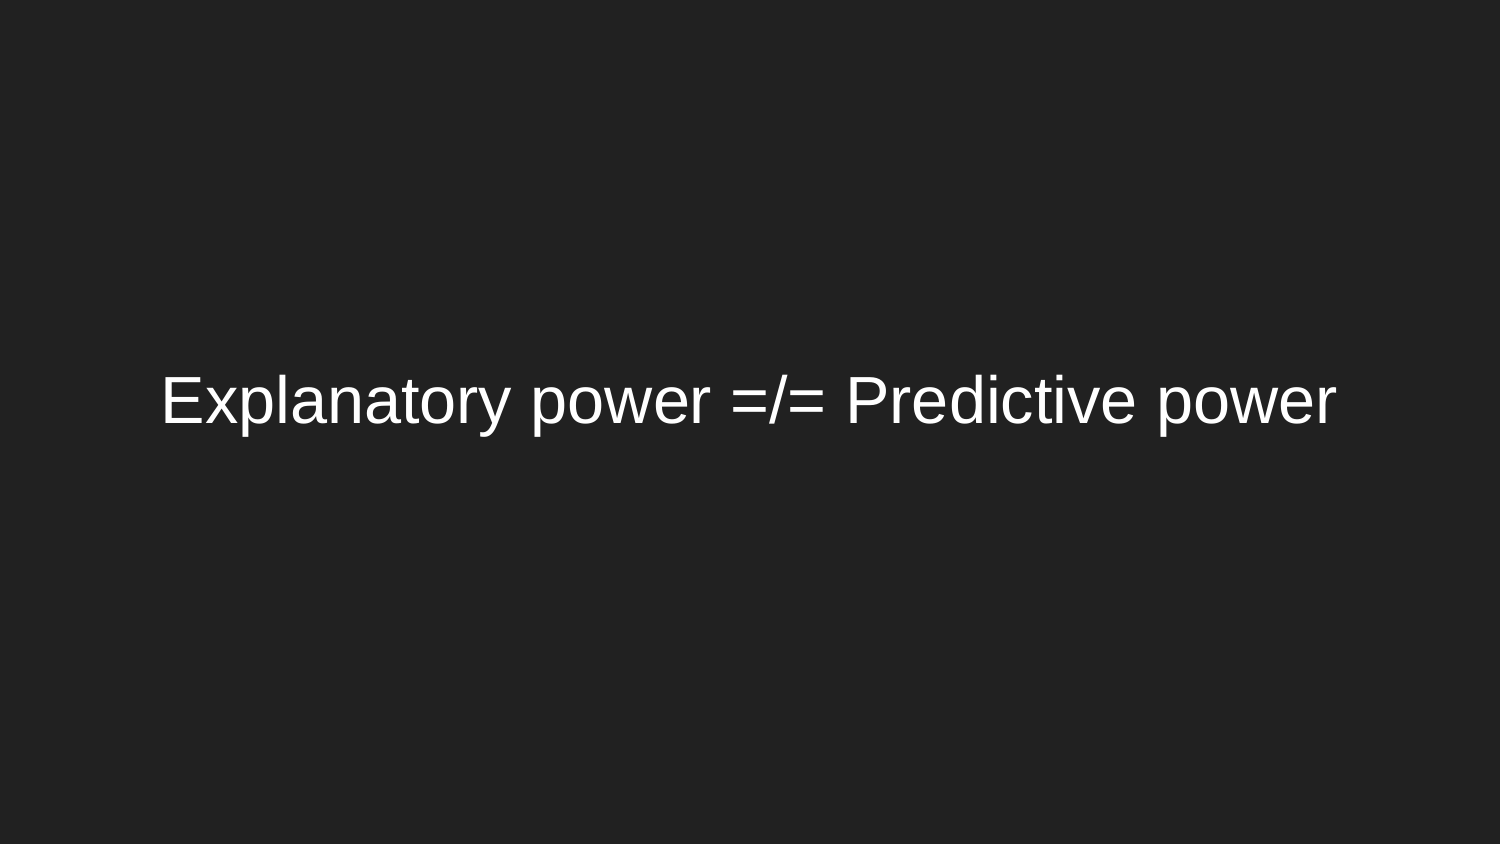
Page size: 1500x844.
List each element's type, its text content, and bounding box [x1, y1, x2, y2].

text_box Explanatory power =/= Predictive power [0, 290, 1500, 503]
